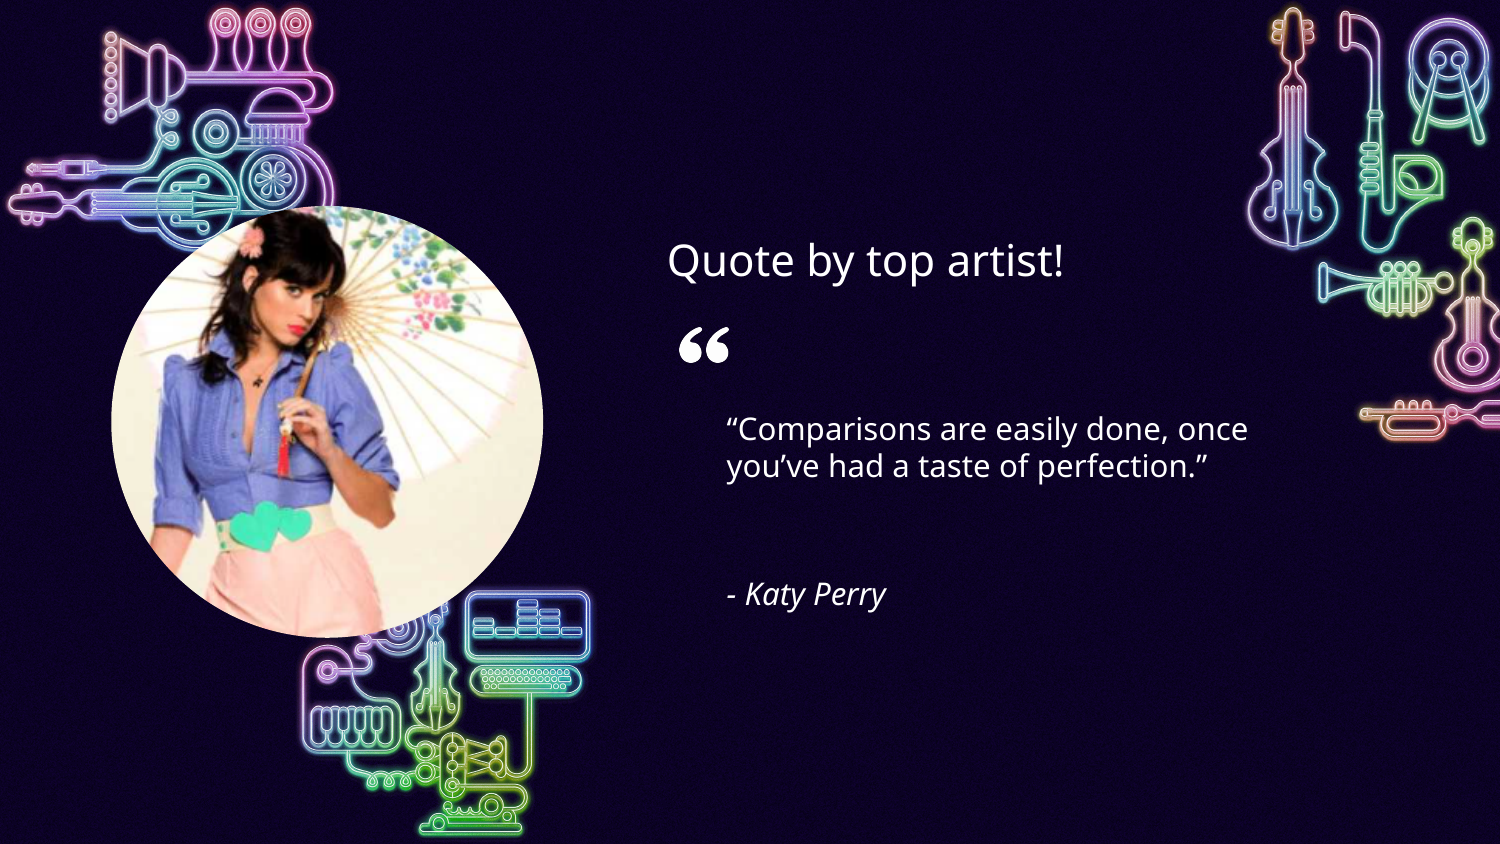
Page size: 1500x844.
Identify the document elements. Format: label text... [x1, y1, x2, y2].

picture [0, 0, 1500, 844]
text_box Quote by top artist! [655, 226, 1333, 291]
text_box - Katy Perry [715, 568, 1071, 617]
text_box “Comparisons are easily done, once you’ve had a taste of perfection.” [715, 403, 1350, 490]
